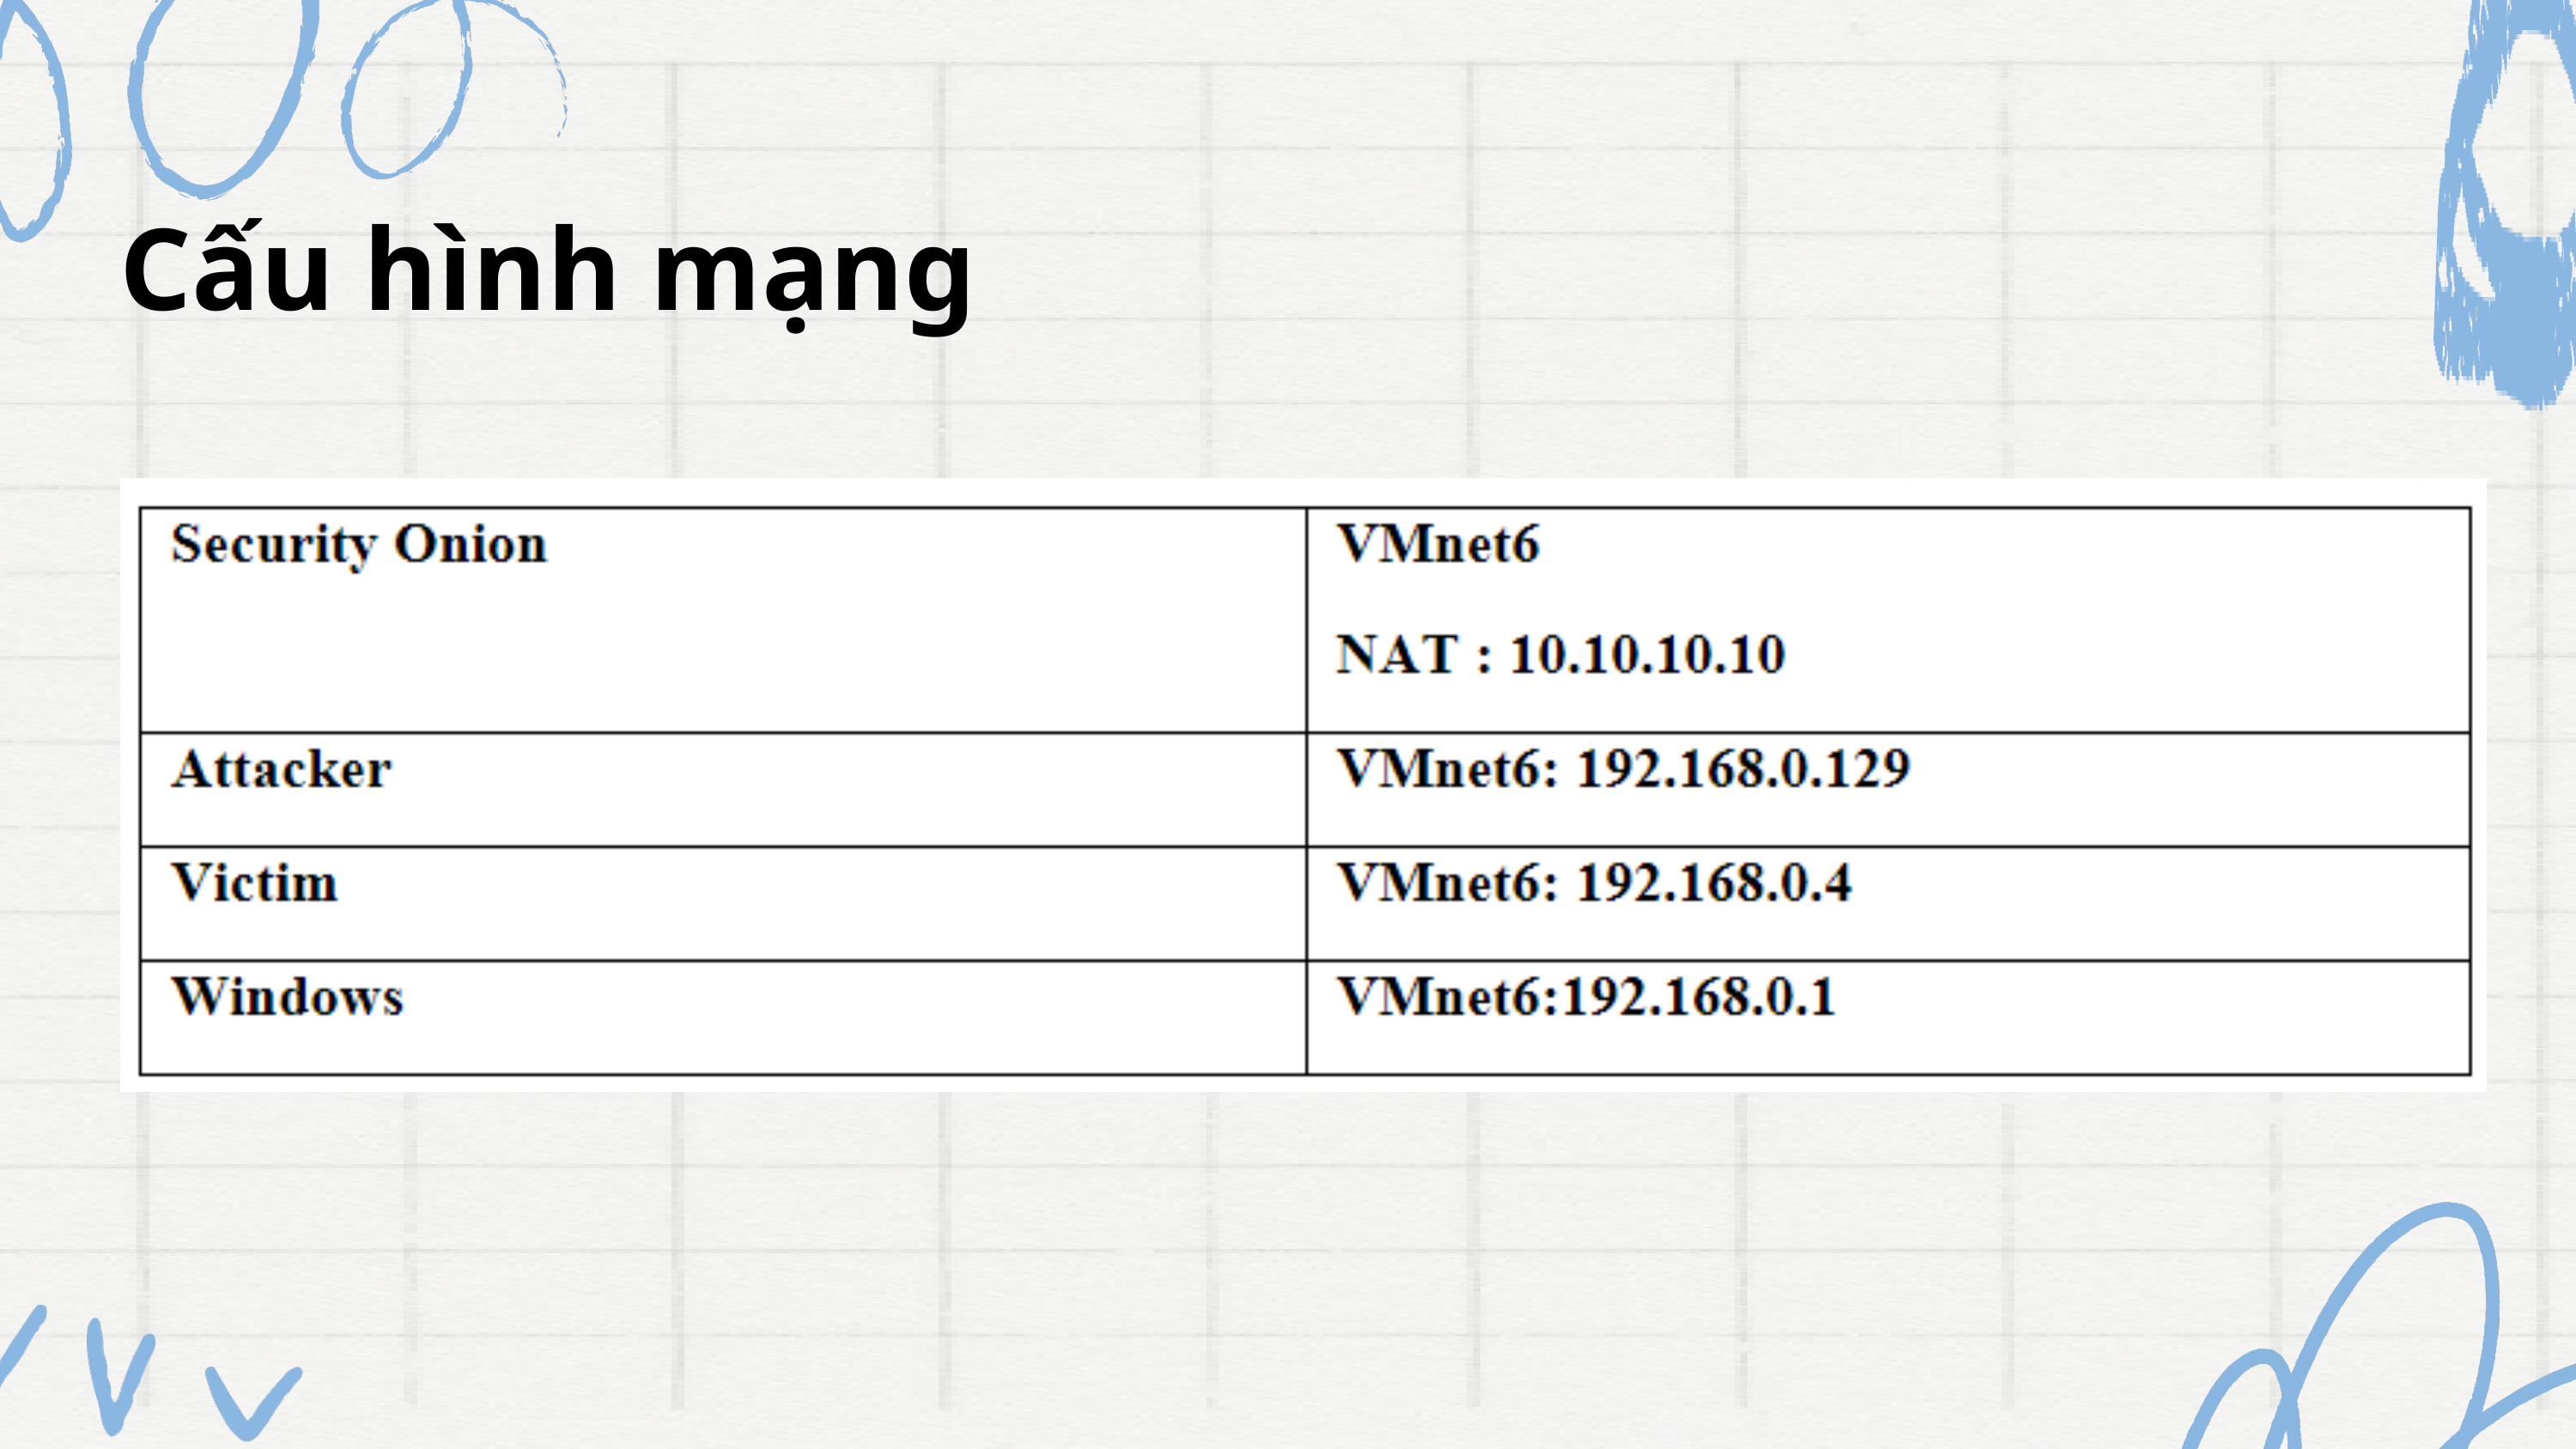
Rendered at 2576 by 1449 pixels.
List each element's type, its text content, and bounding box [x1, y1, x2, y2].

text_box [2431, 0, 2576, 419]
text_box [0, 0, 2576, 1449]
text_box [2162, 1202, 2576, 1449]
text_box [119, 478, 2488, 1092]
text_box [0, 0, 568, 243]
text_box [0, 1303, 368, 1449]
text_box Cấu hình mạng [119, 223, 1015, 334]
